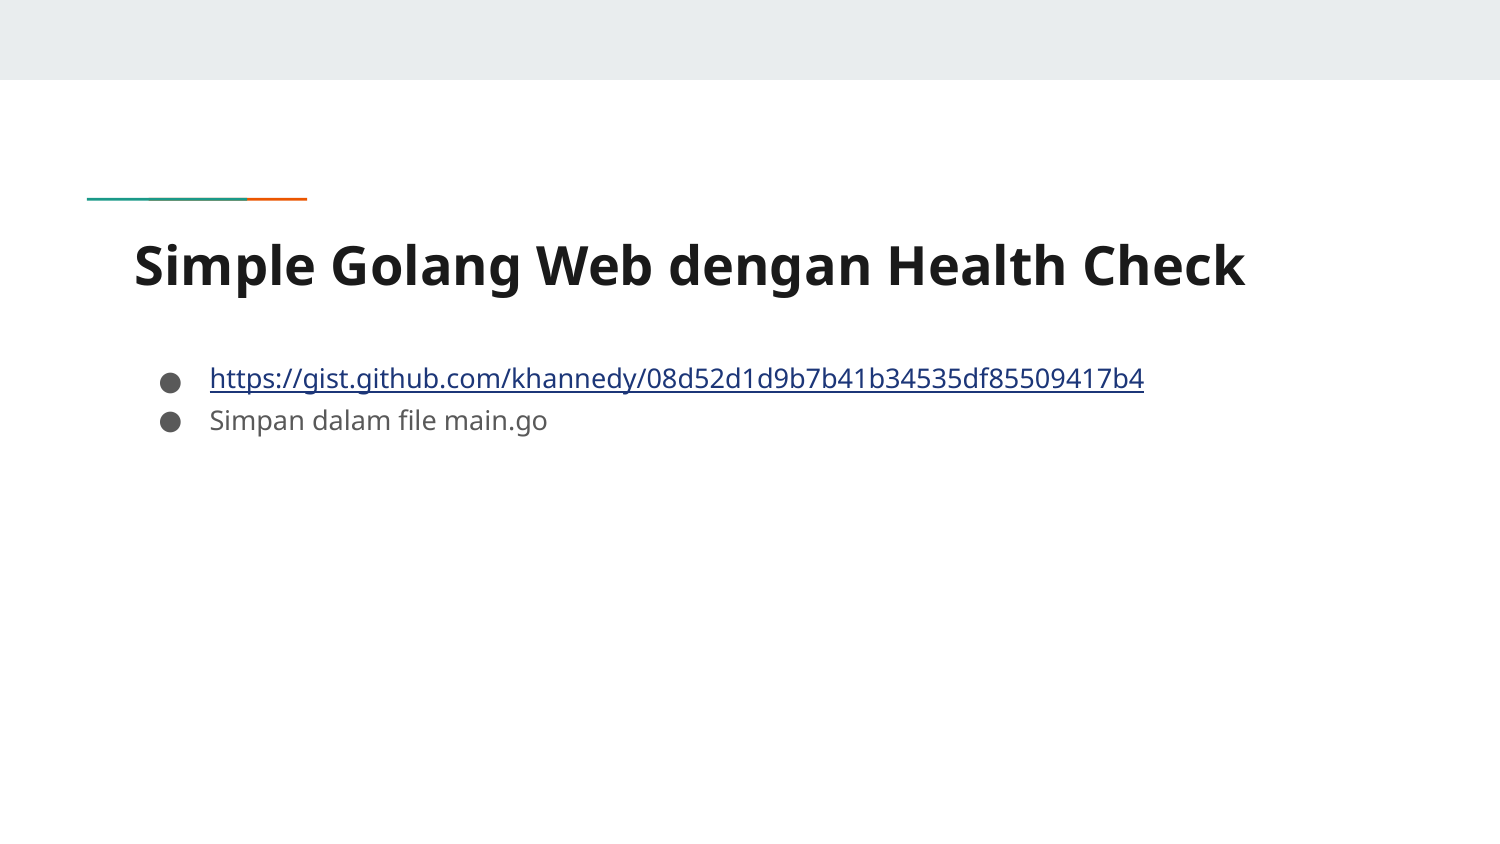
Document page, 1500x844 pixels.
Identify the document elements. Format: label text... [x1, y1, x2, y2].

title Simple Golang Web dengan Health Check [119, 216, 1381, 305]
list https://gist.github.com/khannedy/08d52d1d9b7b41b34535df85509417b4 Simpan dalam file main.go [119, 341, 1381, 712]
